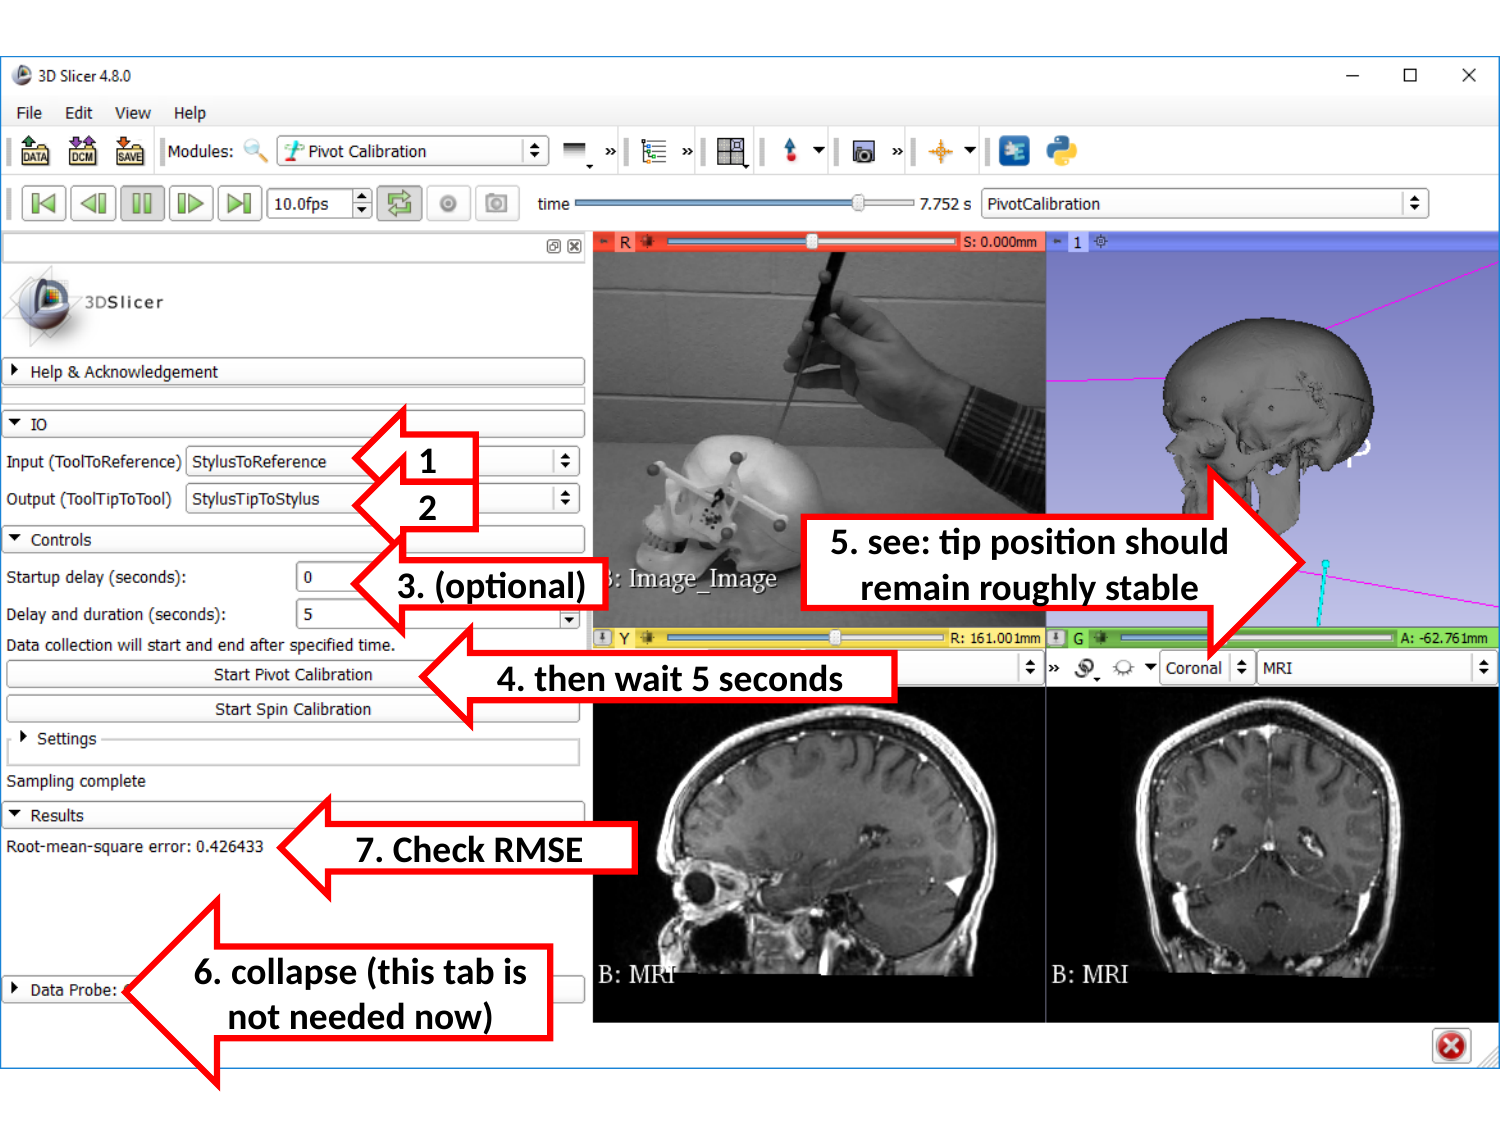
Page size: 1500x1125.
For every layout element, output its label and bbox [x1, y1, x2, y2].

picture [0, 56, 1500, 1069]
text_box [200, 1069, 219, 1087]
